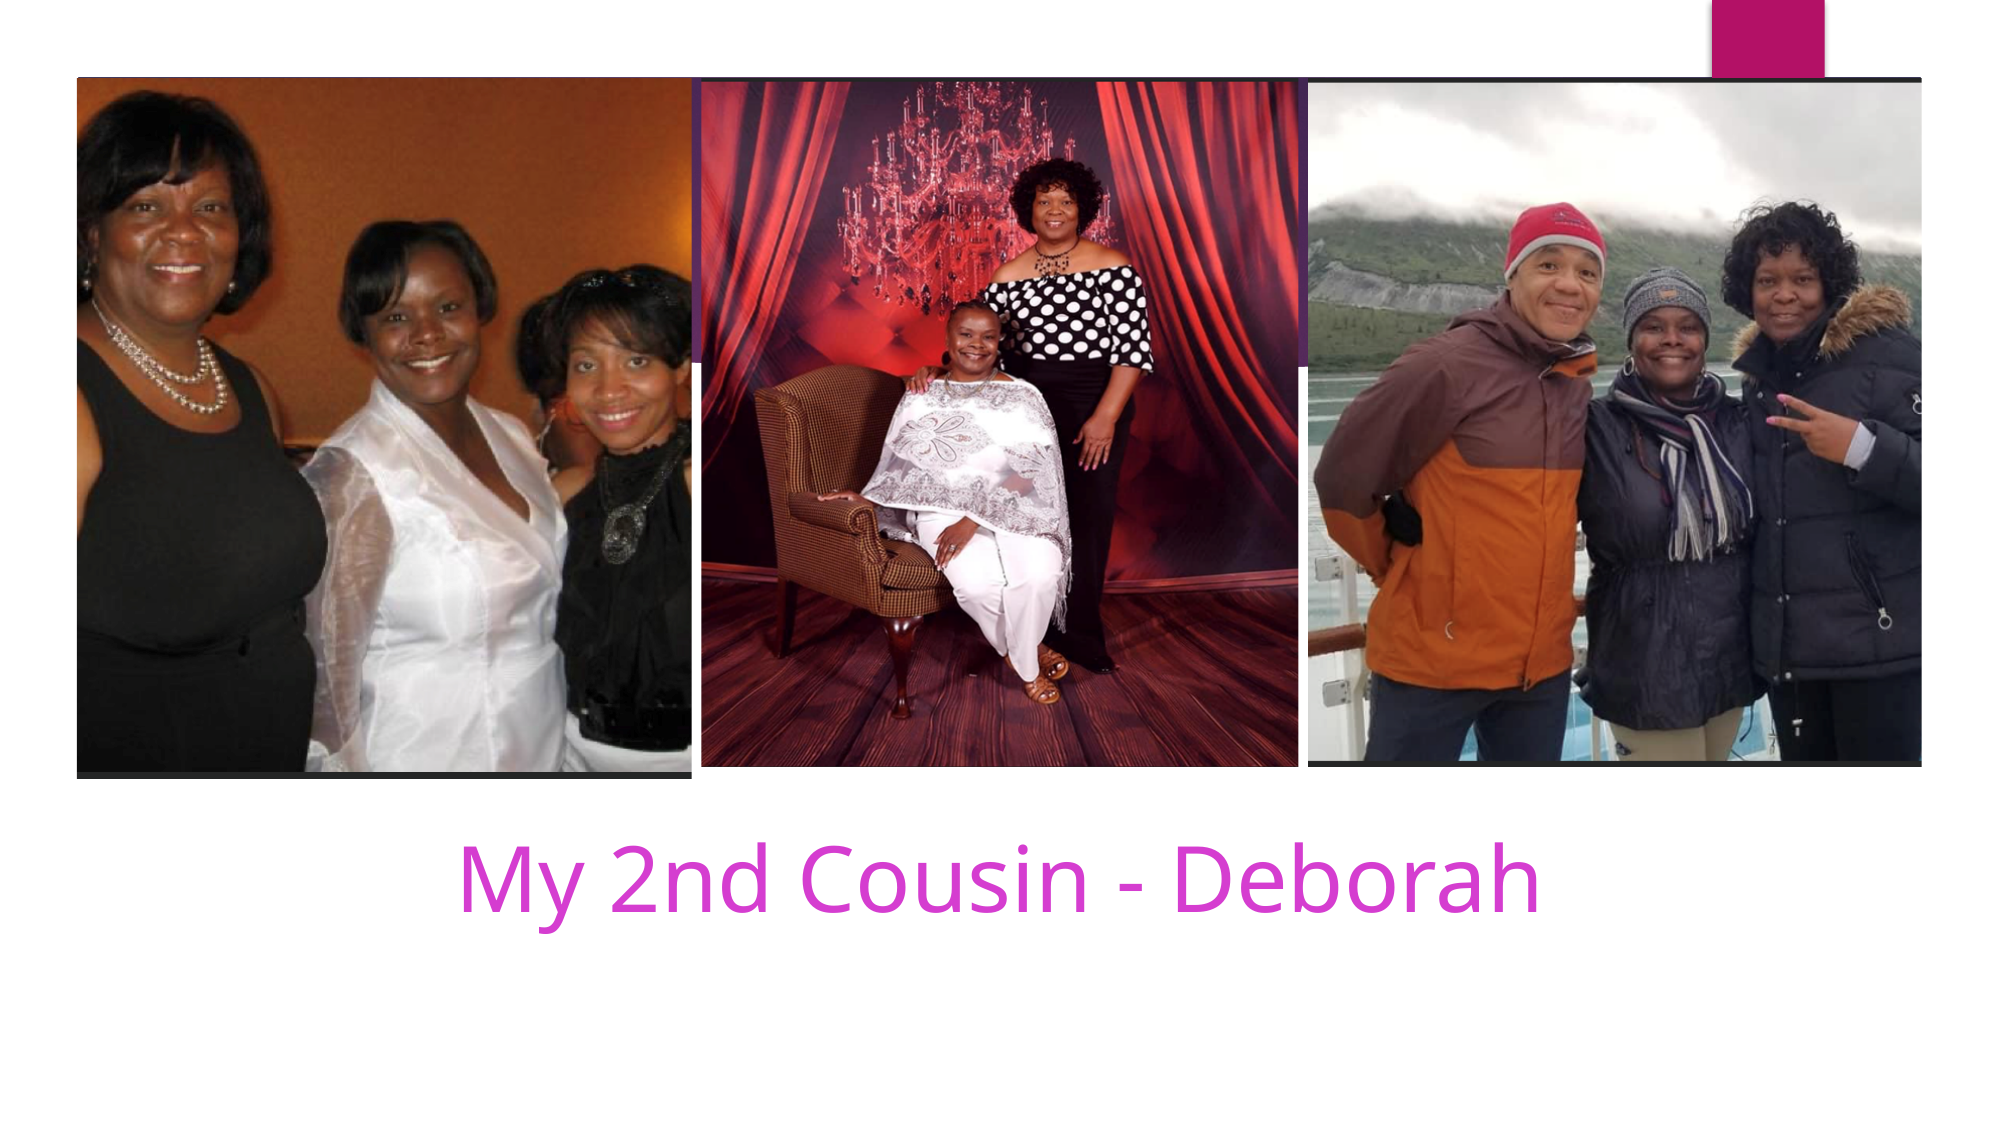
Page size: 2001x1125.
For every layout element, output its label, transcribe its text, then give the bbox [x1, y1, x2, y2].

picture [701, 78, 1299, 767]
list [1307, 78, 1922, 767]
title My 2nd Cousin - Deborah [146, 796, 1854, 939]
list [76, 77, 692, 779]
